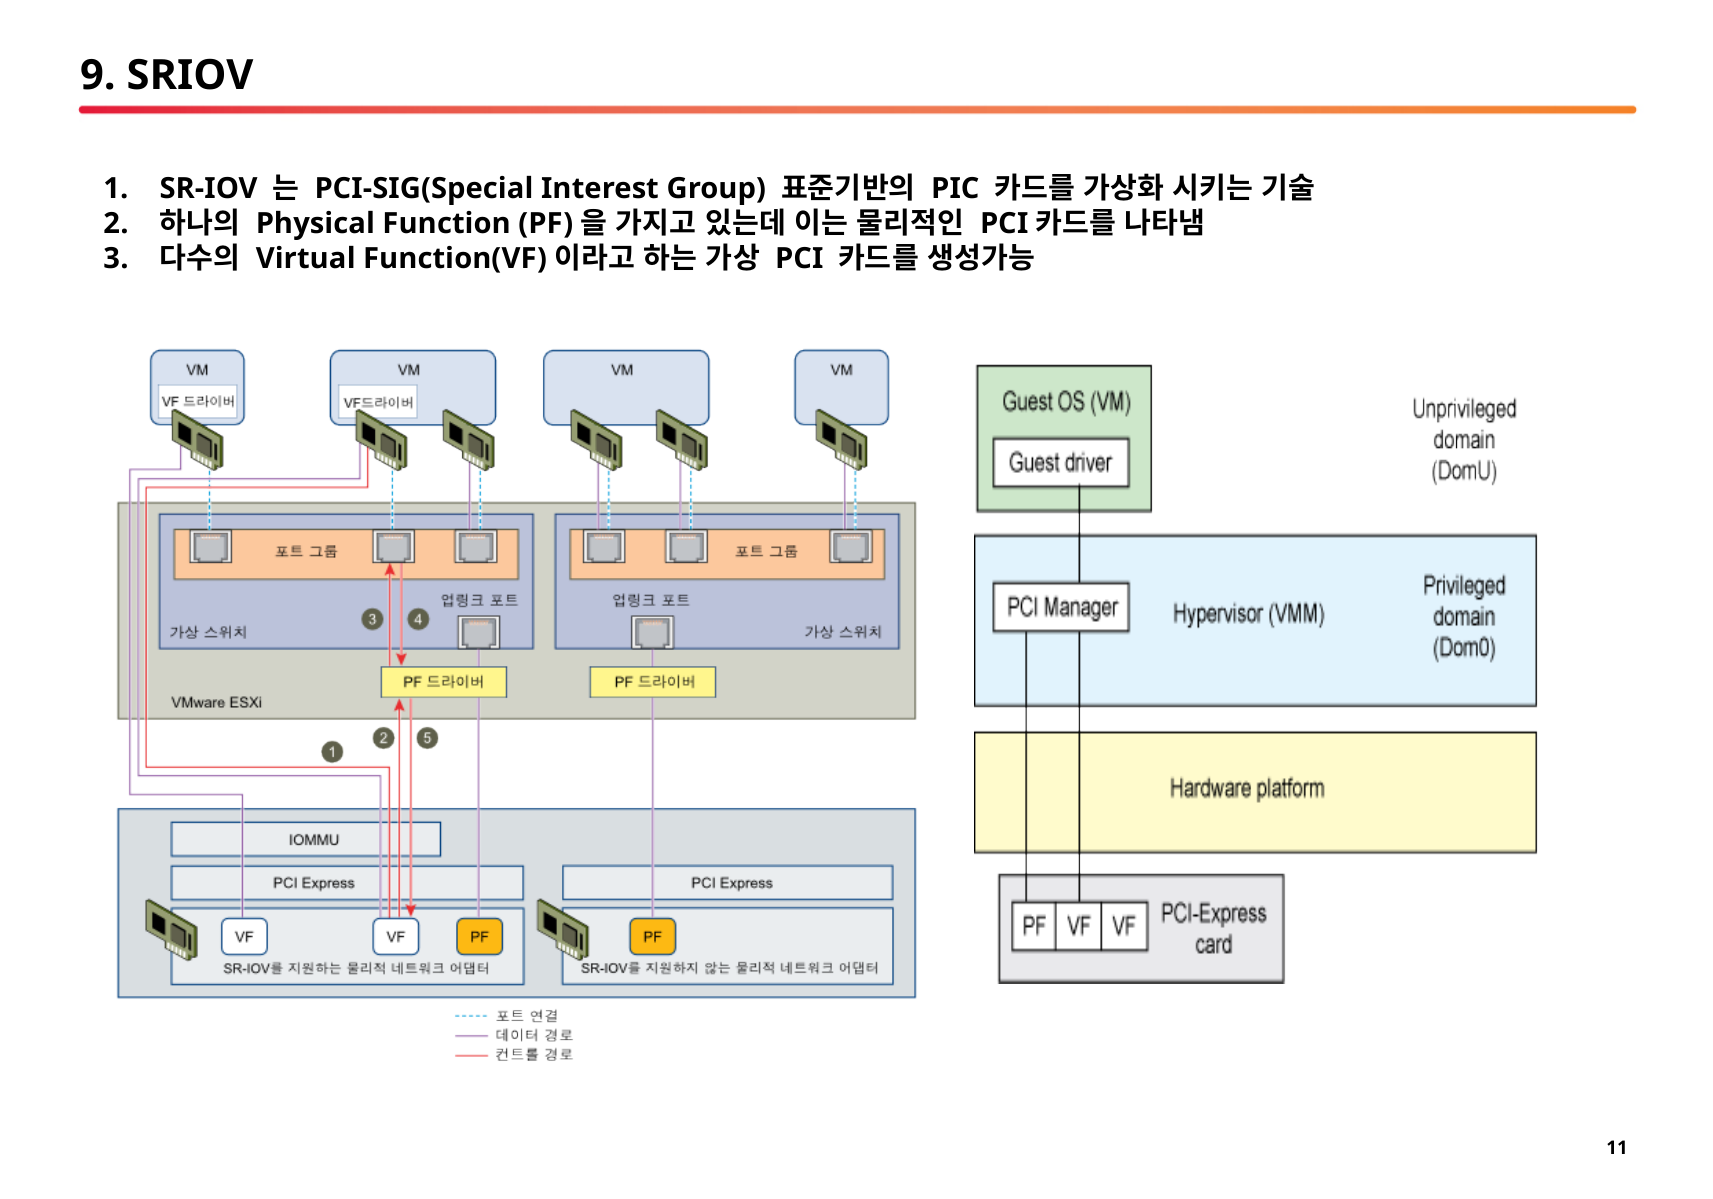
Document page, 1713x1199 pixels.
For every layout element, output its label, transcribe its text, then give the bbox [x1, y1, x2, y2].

picture [0, 0, 1713, 1199]
text_box SR-IOV 는 PCI-SIG(Special Interest Group) 표준기반의 PIC 카드를 가상화 시키는 기술 하나의 Physical Function (PF)을 가지고 있는데 이는 물리적인 PCI카드를 나타냄 다수의 Virtual Function(VF)이라고 하는 가상 PCI 카드를 생성가능 [88, 162, 1696, 317]
title 9. SRIOV [64, 39, 934, 100]
